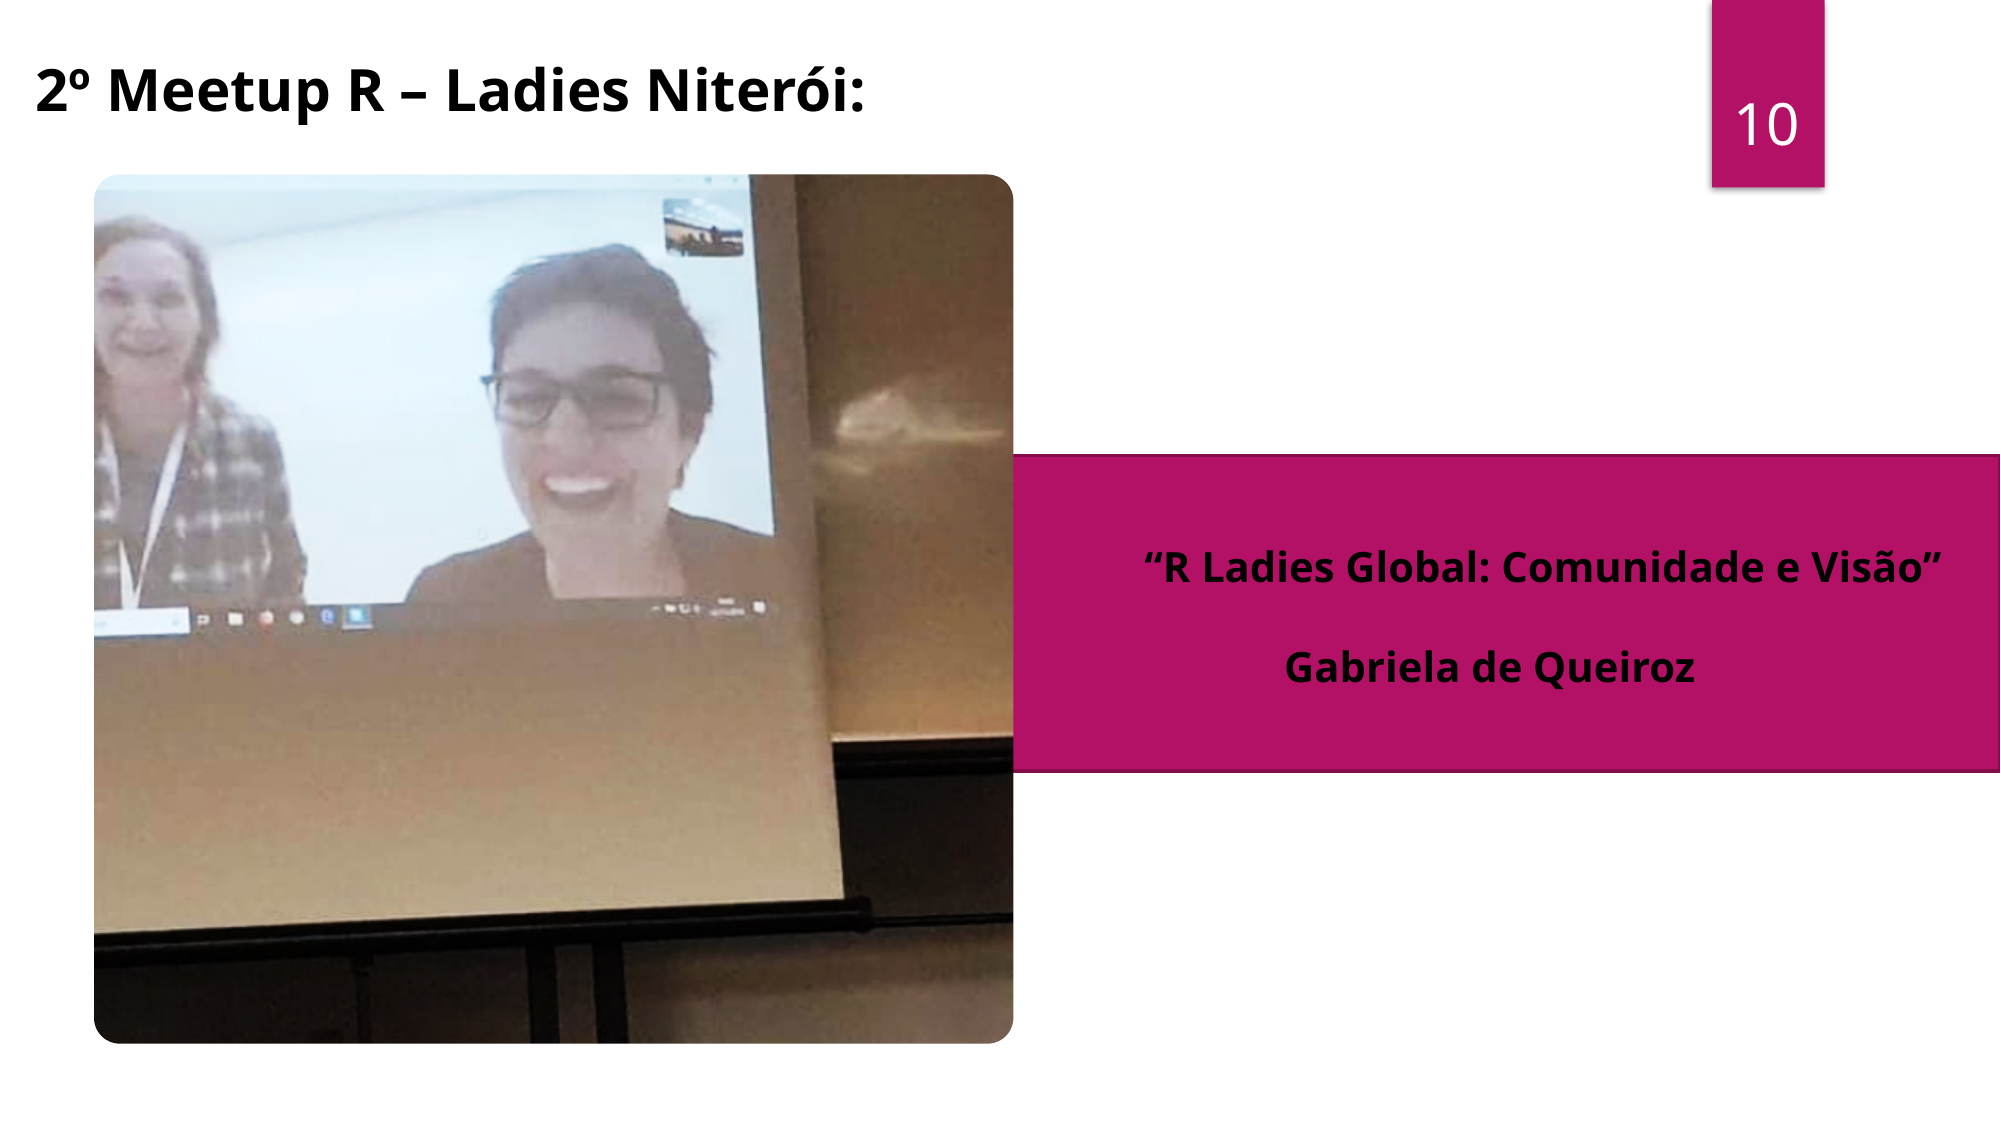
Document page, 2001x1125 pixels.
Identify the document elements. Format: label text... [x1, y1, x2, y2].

text_box [1019, 454, 2000, 773]
slide_number 10 [1698, 48, 1836, 175]
picture [93, 174, 1014, 1044]
text_box “R Ladies Global: Comunidade e Visão” Gabriela de Queiroz [1129, 533, 2000, 699]
text_box 2º Meetup R – Ladies Niterói: [21, 45, 892, 131]
